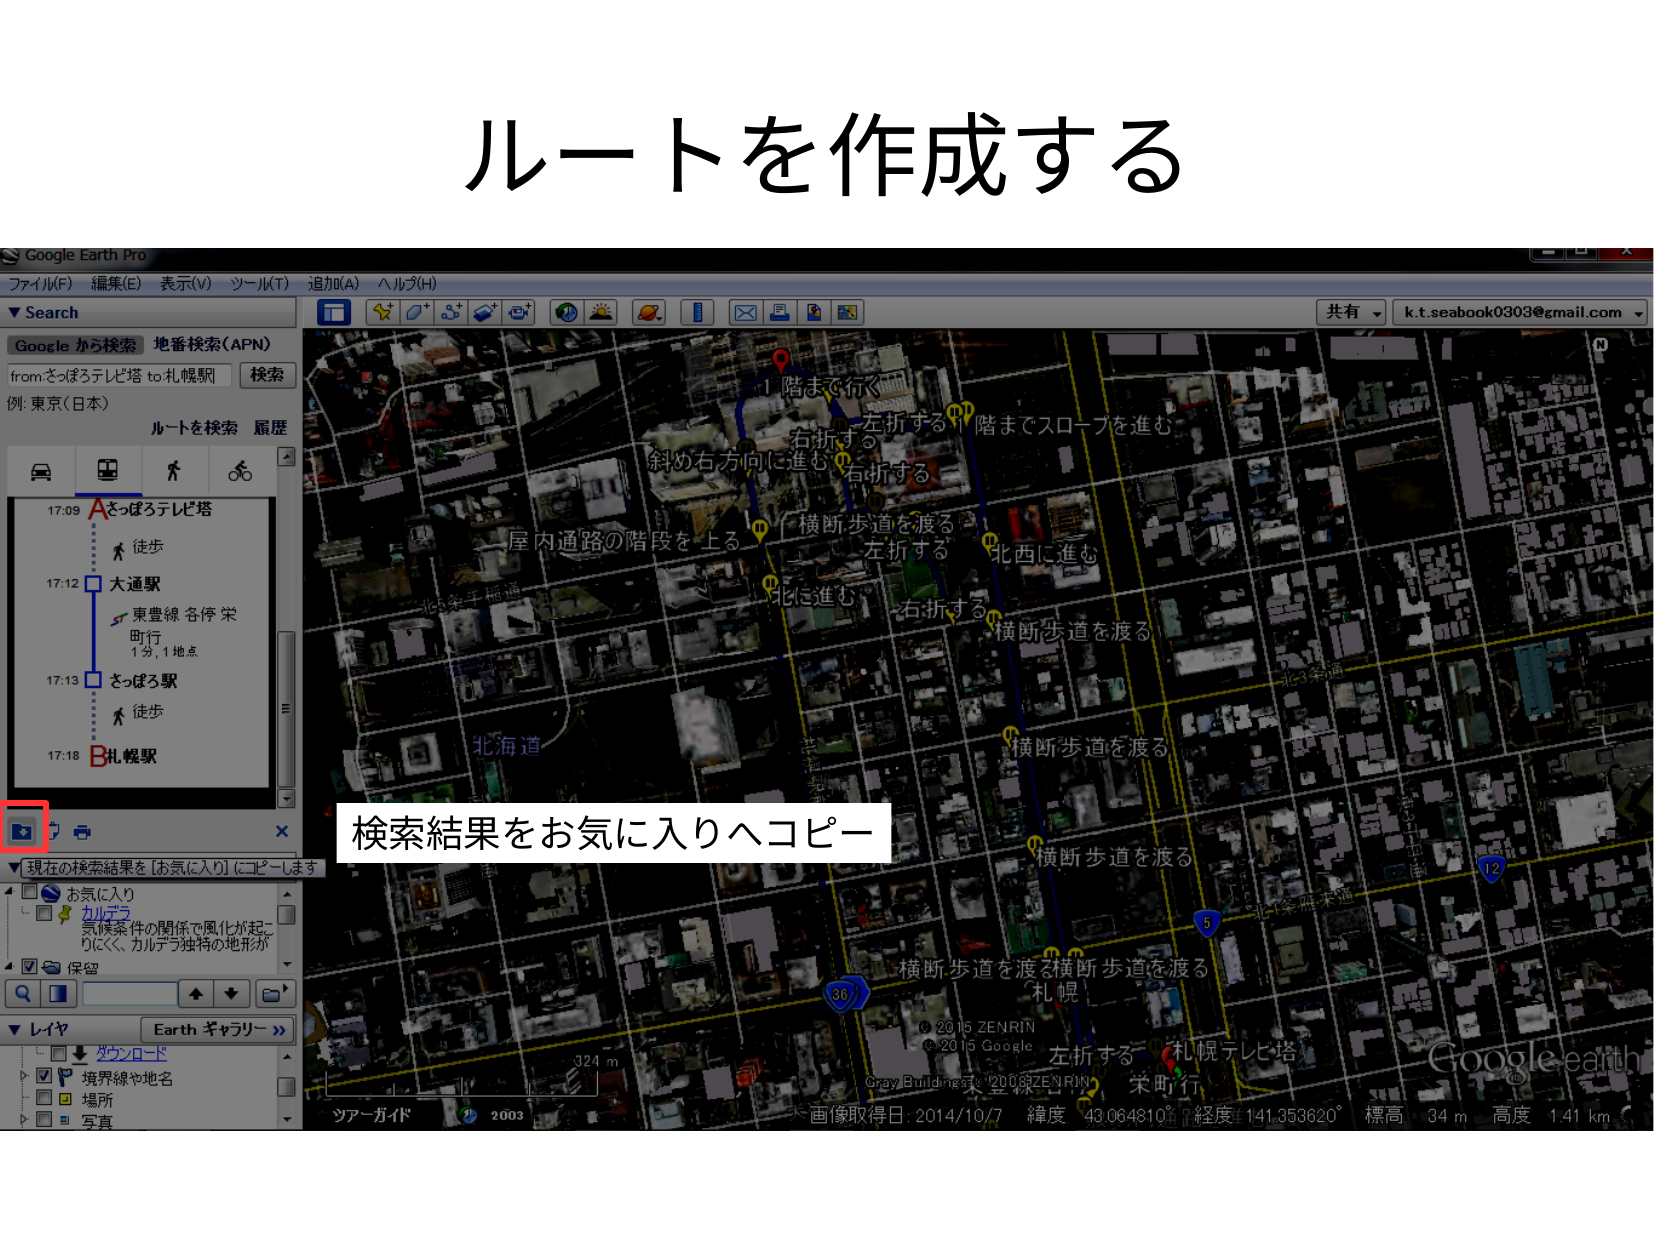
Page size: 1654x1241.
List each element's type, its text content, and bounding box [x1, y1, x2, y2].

title ルートを作成する [82, 49, 1571, 248]
picture [0, 248, 1654, 1131]
